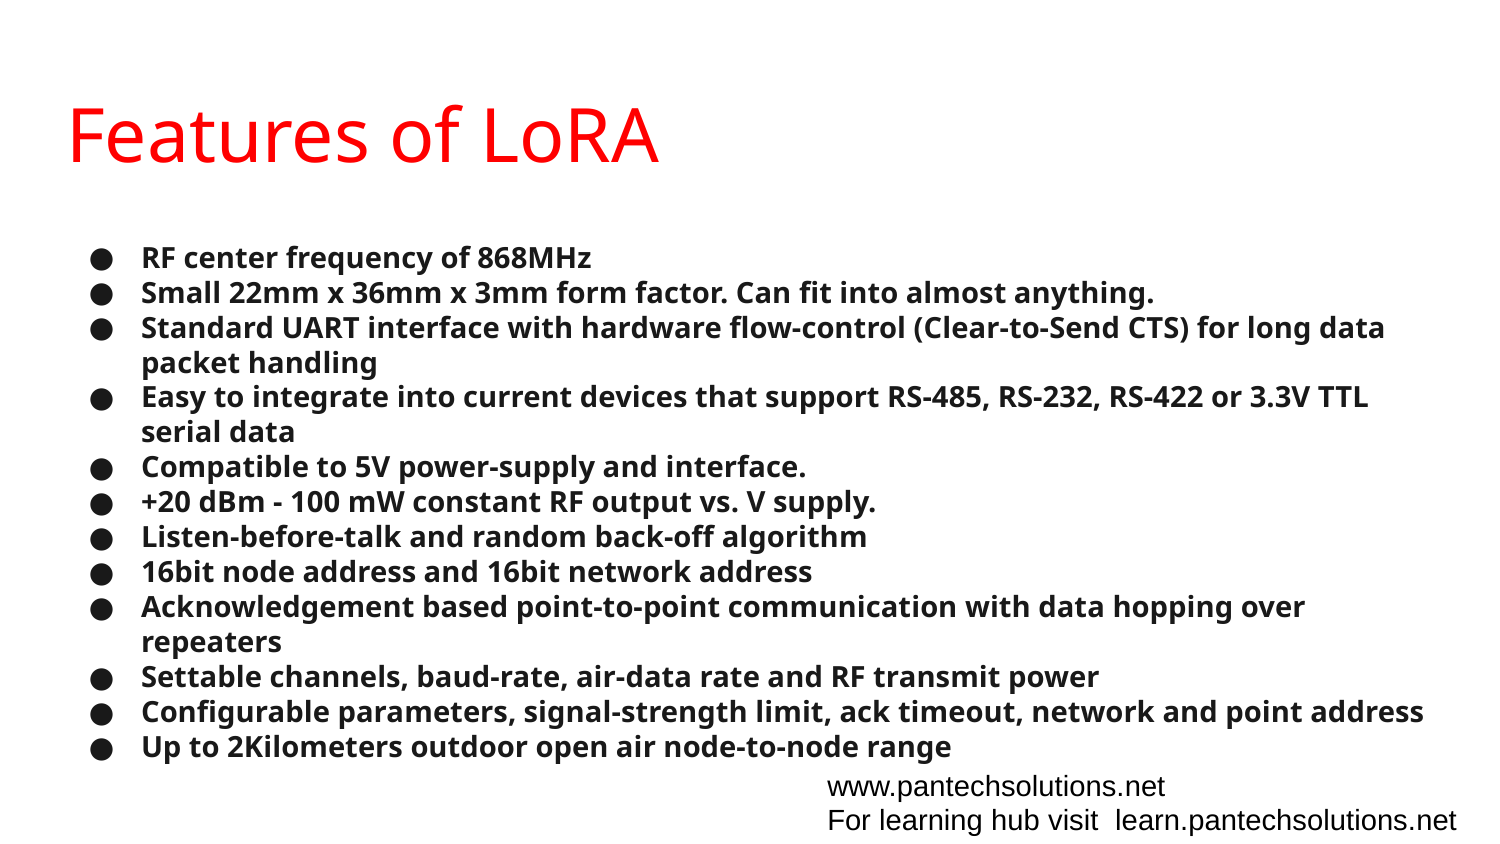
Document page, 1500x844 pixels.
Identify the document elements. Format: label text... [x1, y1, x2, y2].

title Features of LoRA [51, 72, 1449, 167]
slide_number www.pantechsolutions.net For learning hub visit learn.pantechsolutions.net [812, 759, 1500, 797]
list RF center frequency of 868MHz Small 22mm x 36mm x 3mm form factor. Can fit into almost anything. Standard UART interface with hardware flow-control (Clear-to-Send CTS) for long data packet handling Easy to integrate into current devices that support RS-485, RS-232, RS-422 or 3.3V TTL serial data Compatible to 5V power-supply and interface. +20 dBm - 100 mW constant RF output vs. V supply. Listen-before-talk and random back-off algorithm 16bit node address and 16bit network address Acknowledgement based point-to-point communication with data hopping over repeaters Settable channels, baud-rate, air-data rate and RF transmit power Configurable parameters, signal-strength limit, ack timeout, network and point address Up to 2Kilometers outdoor open air node-to-node range [51, 189, 1449, 750]
